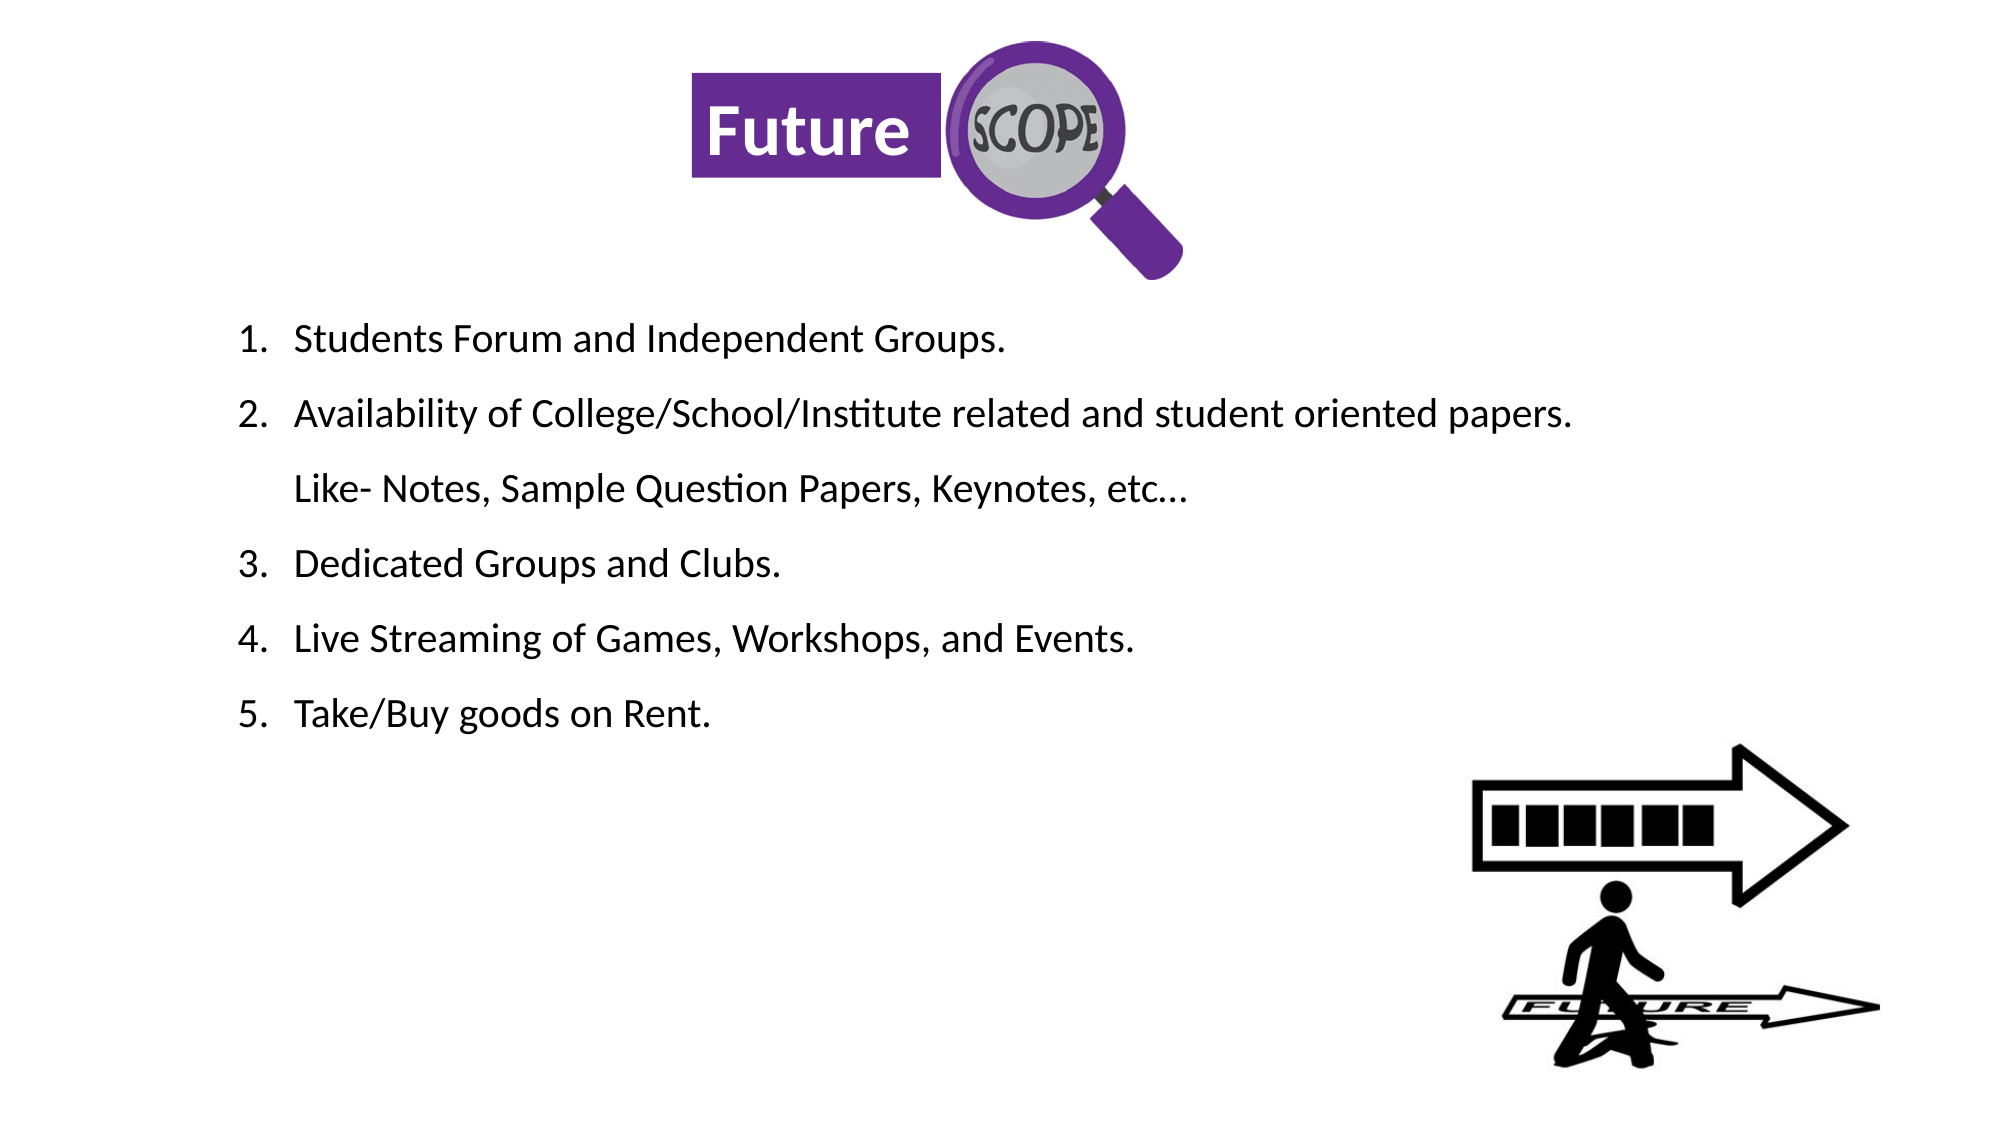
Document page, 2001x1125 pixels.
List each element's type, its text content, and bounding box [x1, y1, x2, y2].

text_box Students Forum and Independent Groups. Availability of College/School/Institute related and student oriented papers. Like- Notes, Sample Question Papers, Keynotes, etc… Dedicated Groups and Clubs. Live Streaming of Games, Workshops, and Events. Take/Buy goods on Rent. [222, 278, 1710, 744]
picture [1440, 732, 1925, 1076]
text_box Future [691, 72, 941, 178]
picture [941, 41, 1183, 281]
